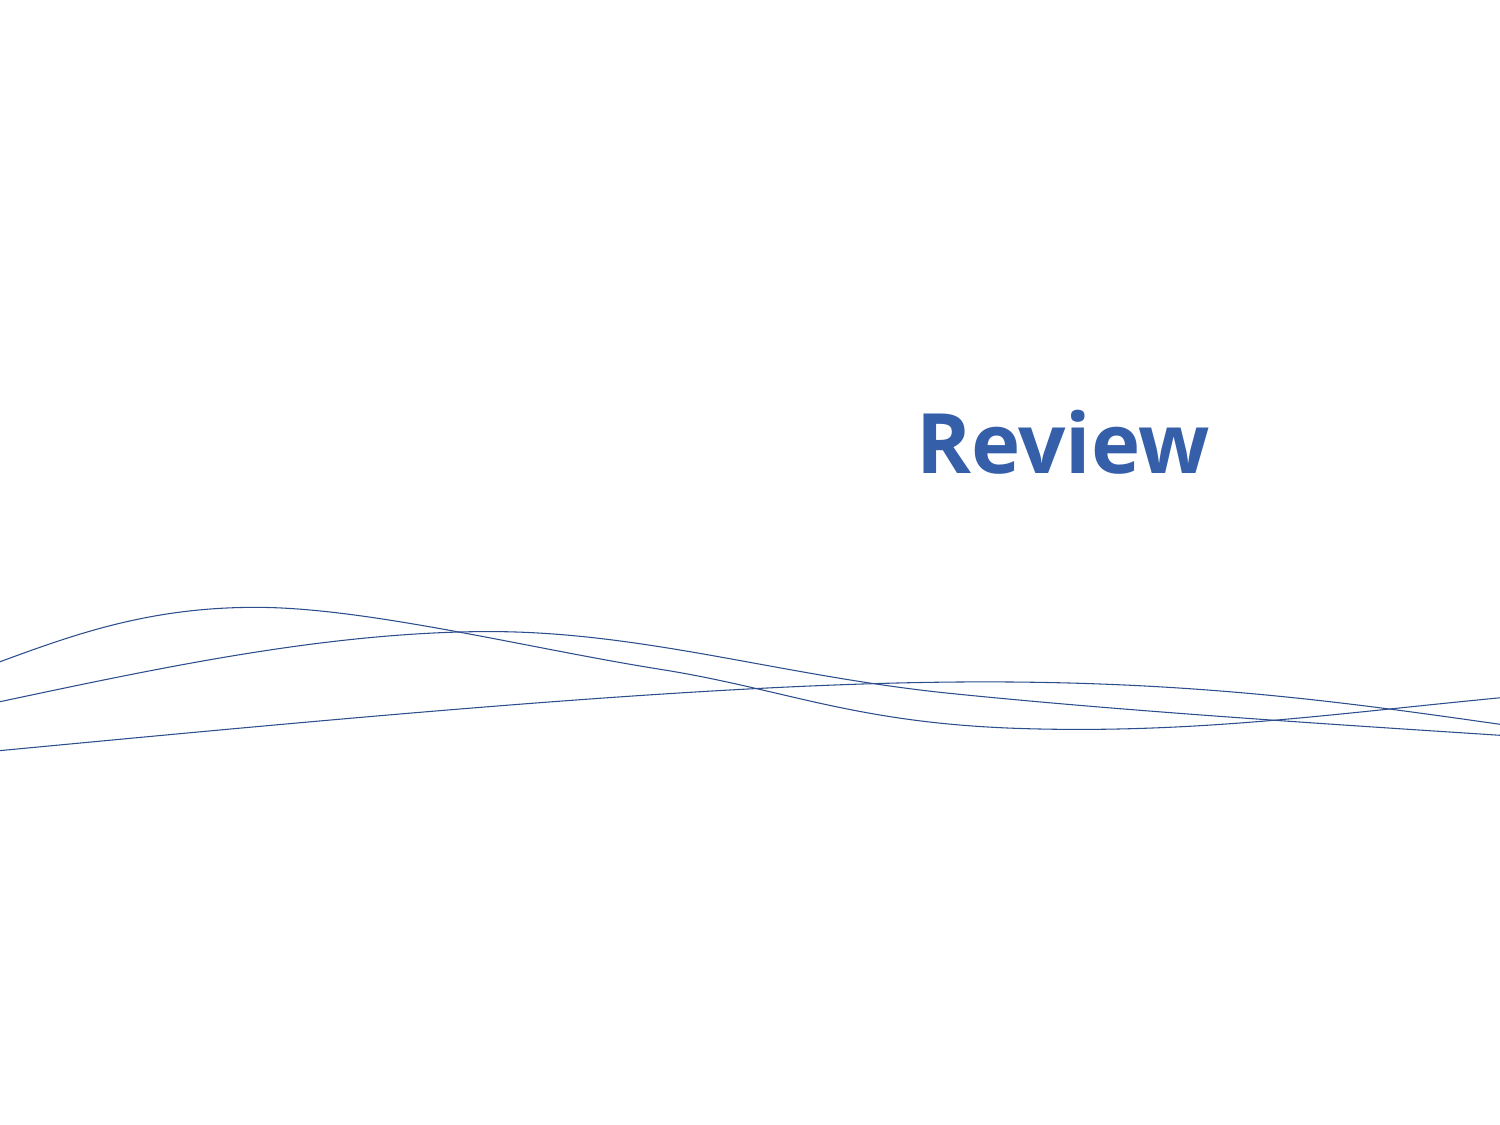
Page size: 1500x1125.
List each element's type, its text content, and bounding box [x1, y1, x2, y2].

text_box Review [908, 363, 1374, 498]
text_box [0, 607, 1500, 751]
